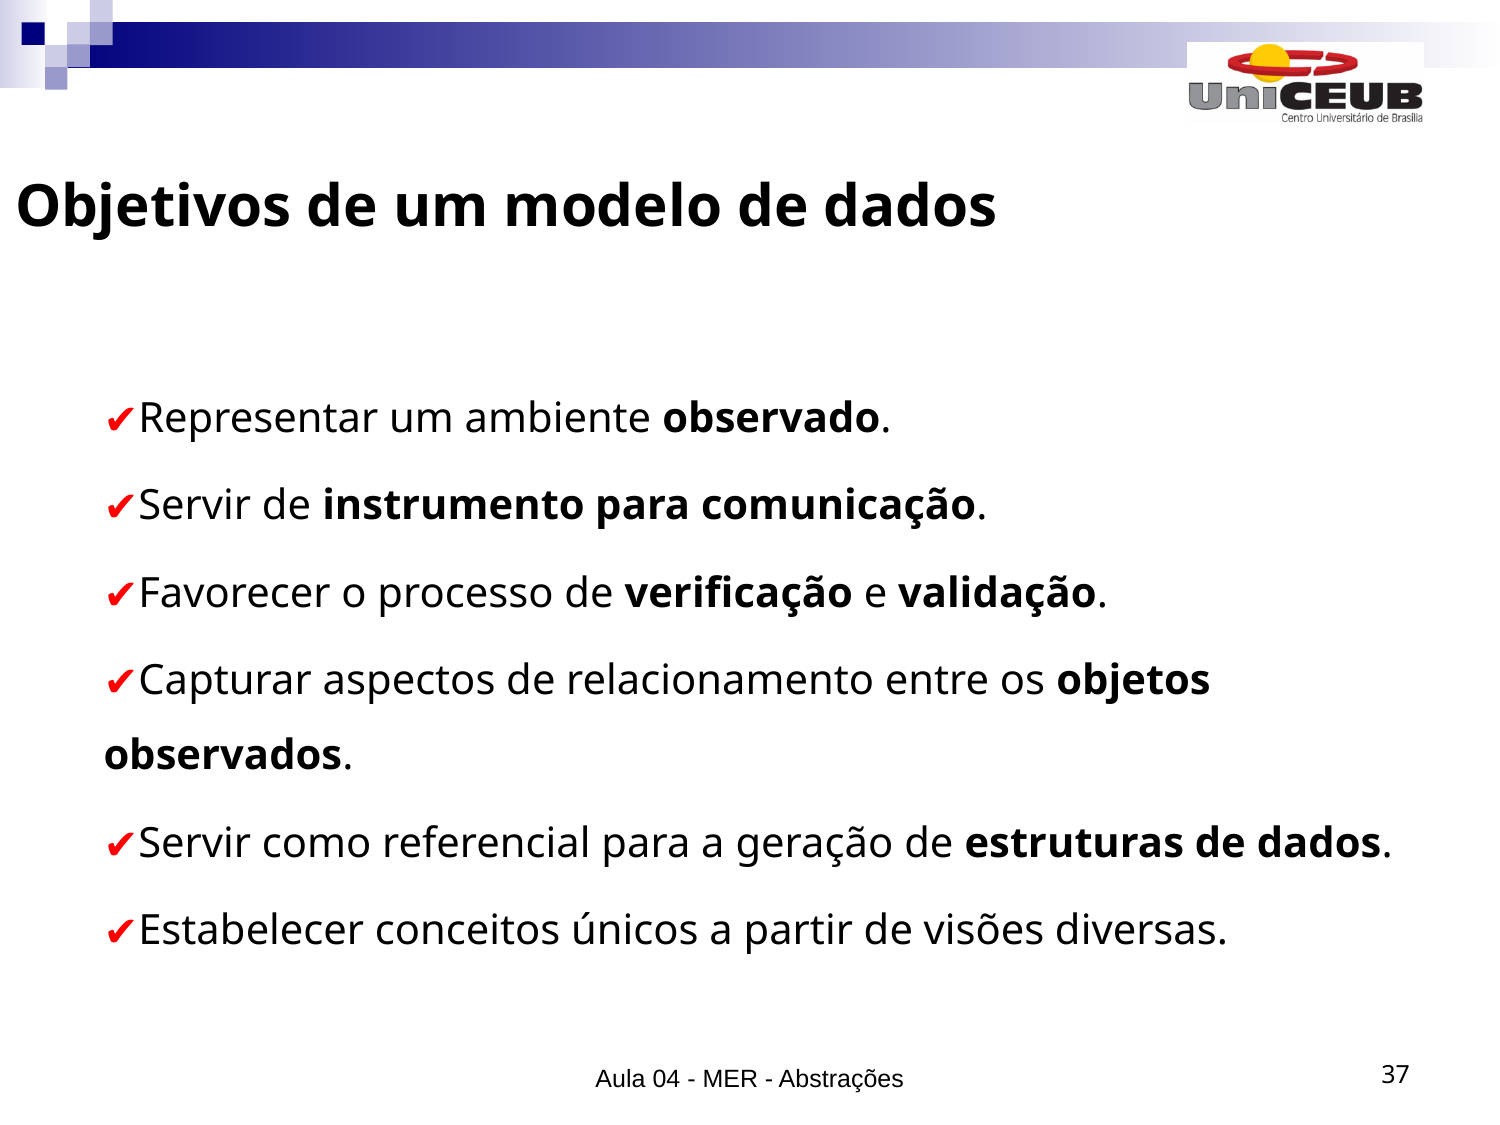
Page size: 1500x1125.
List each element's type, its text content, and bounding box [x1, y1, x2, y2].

text_box Representar um ambiente observado. Servir de instrumento para comunicação. Favorecer o processo de verificação e validação. Capturar aspectos de relacionamento entre os objetos observados. Servir como referencial para a geração de estruturas de dados. Estabelecer conceitos únicos a partir de visões diversas. [88, 295, 1471, 451]
text_box Aula 04 - MER - Abstrações [512, 1024, 988, 1100]
title Objetivos de um modelo de dados [0, 175, 1500, 238]
picture [1186, 42, 1424, 125]
text_box 37 [1074, 1024, 1425, 1100]
